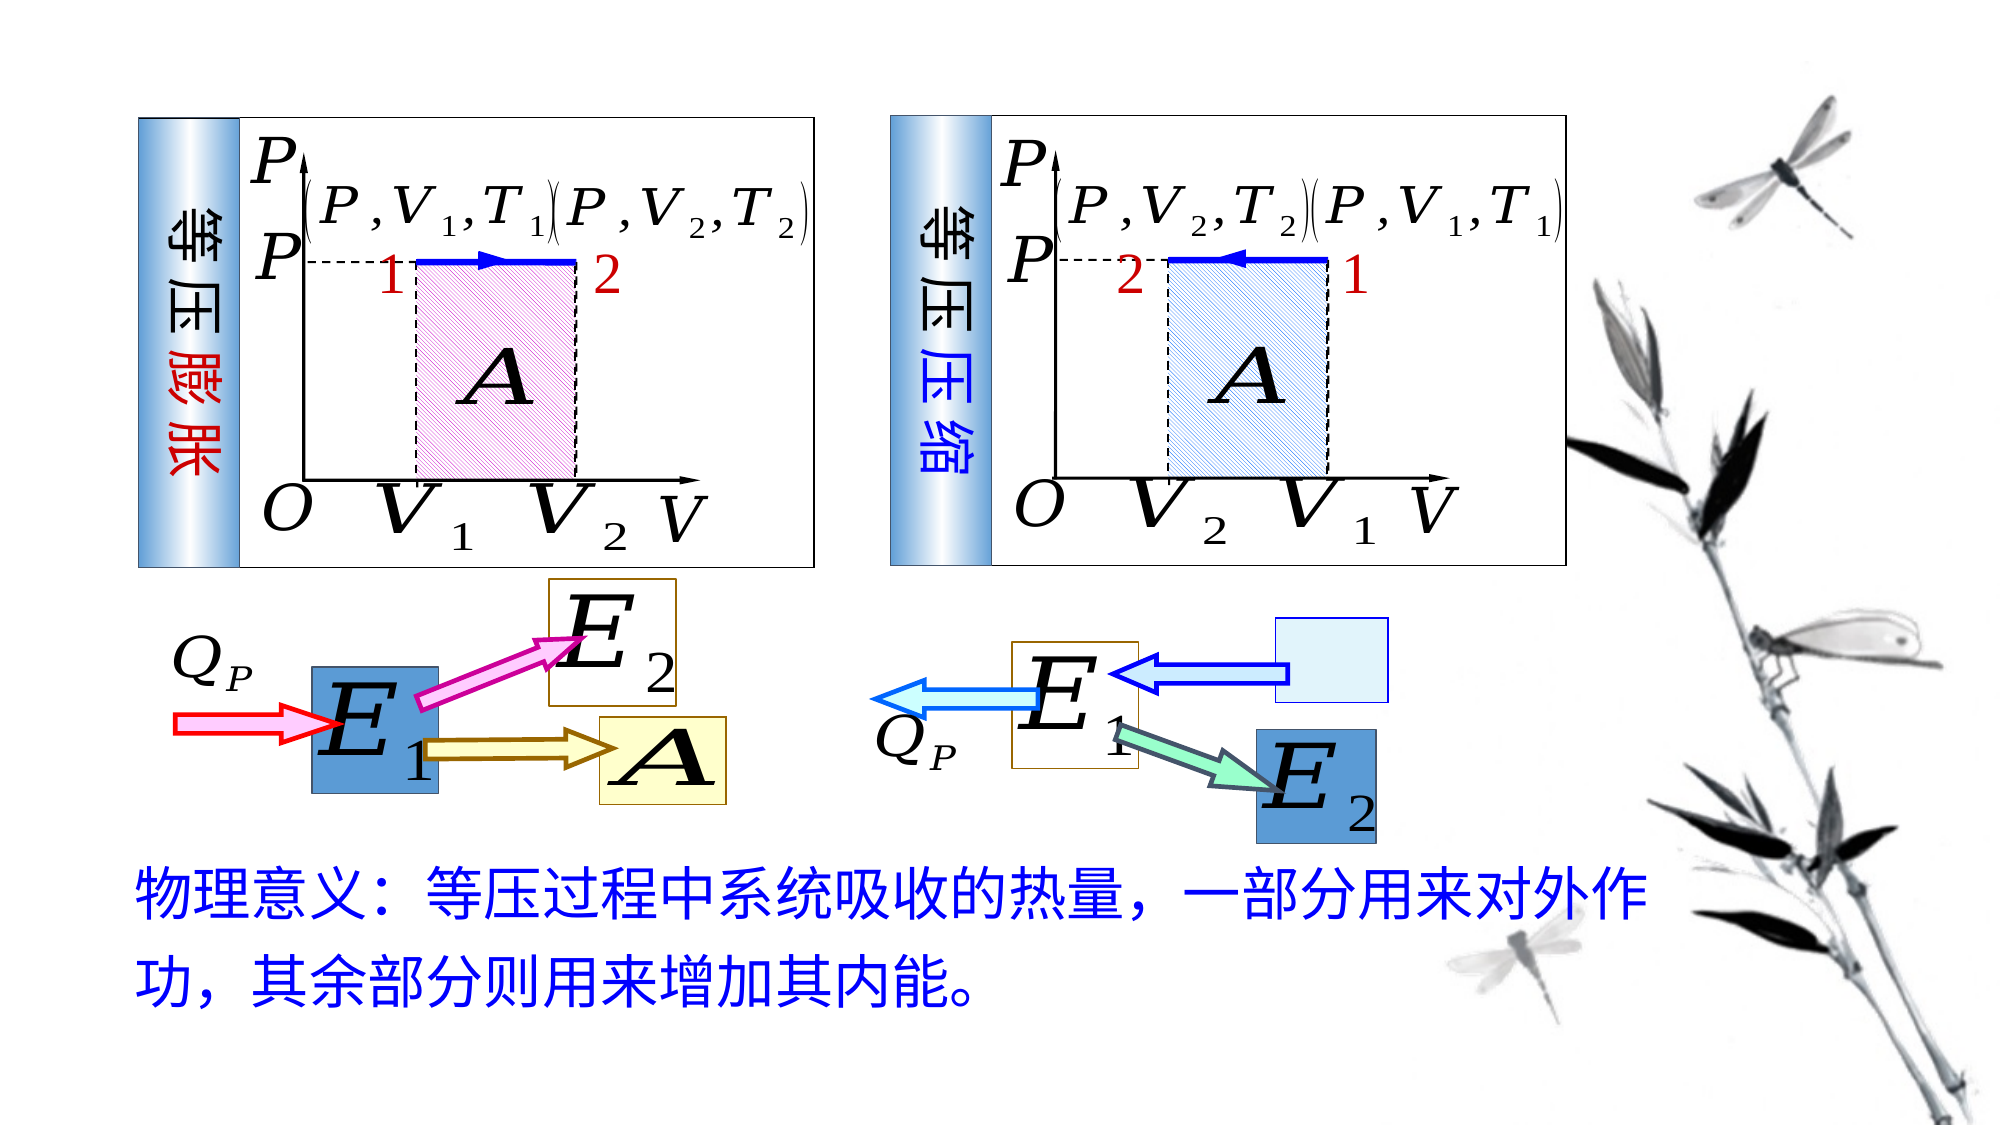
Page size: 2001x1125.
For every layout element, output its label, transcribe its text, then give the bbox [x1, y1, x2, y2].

picture [1376, 61, 2000, 1125]
text_box [175, 705, 338, 743]
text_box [1112, 617, 1388, 705]
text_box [1112, 730, 1376, 843]
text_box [890, 115, 1566, 566]
text_box 物理意义：等压过程中系统吸收的热量，一部分用来对外作功，其余部分则用来增加其内能。 [119, 832, 1671, 1023]
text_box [425, 717, 726, 804]
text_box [138, 117, 814, 568]
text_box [412, 580, 676, 706]
text_box [875, 680, 1038, 718]
